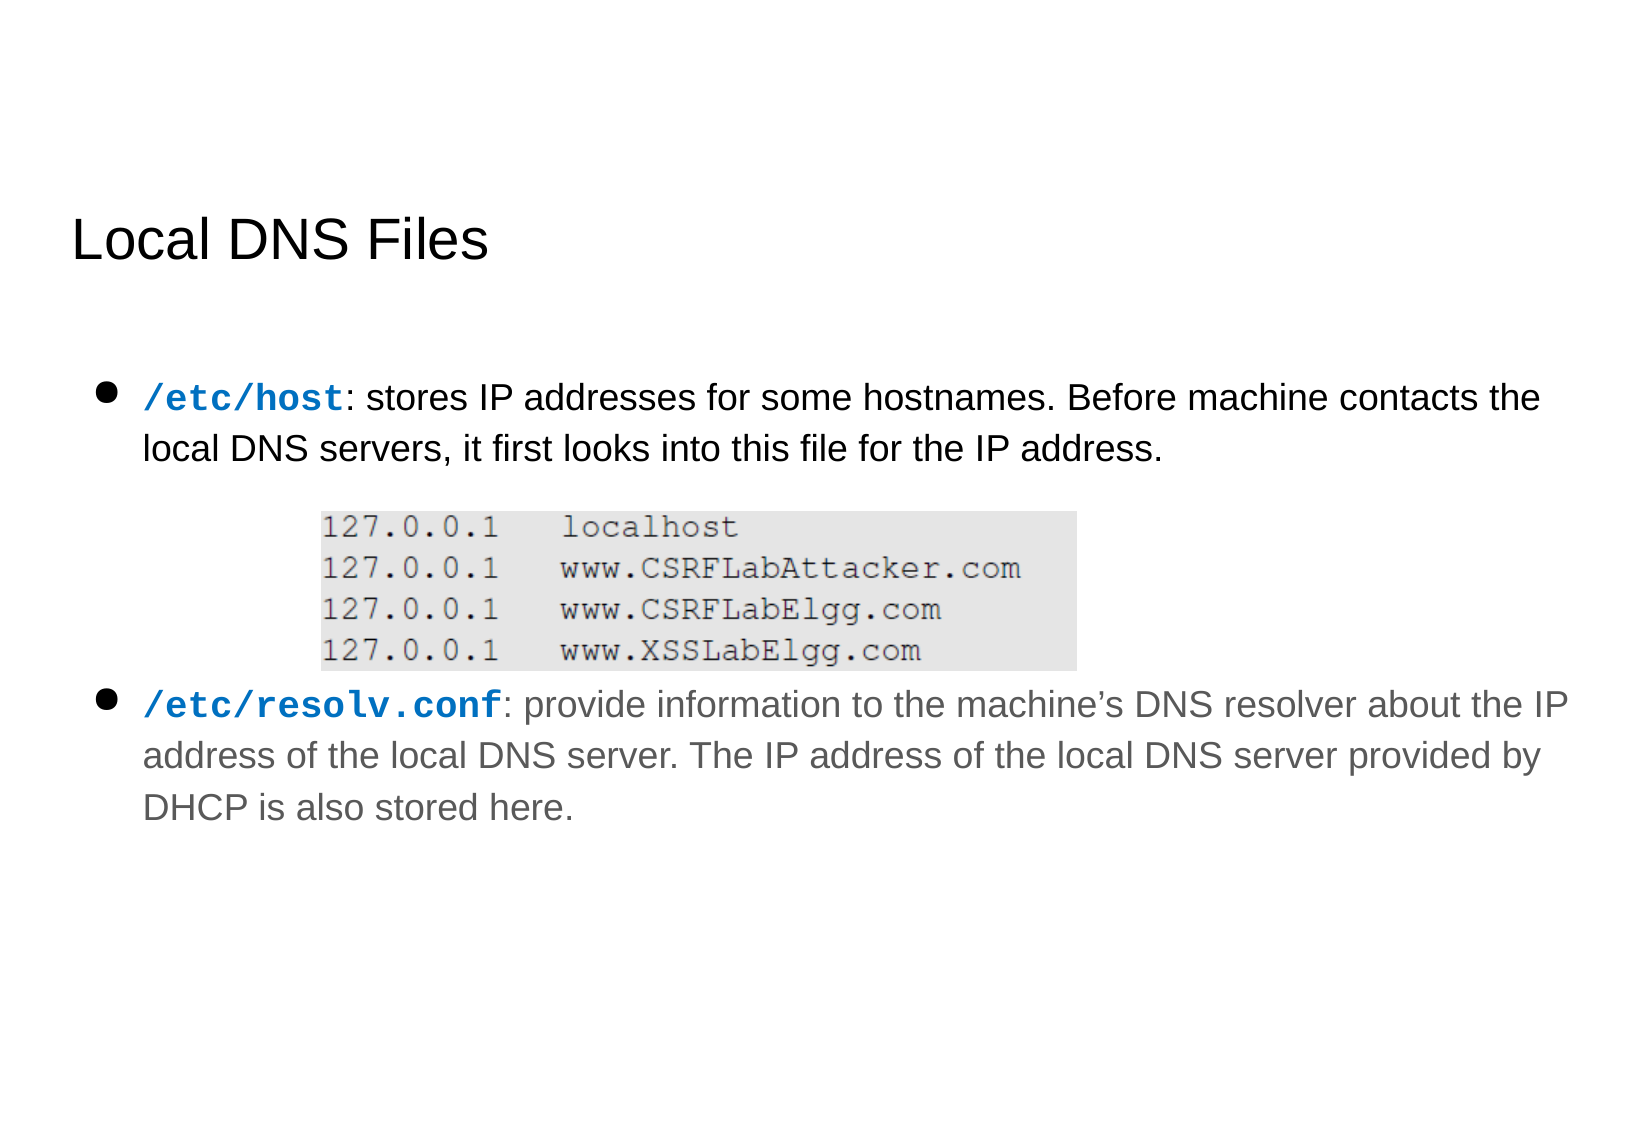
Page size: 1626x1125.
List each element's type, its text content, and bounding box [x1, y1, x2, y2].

picture [320, 510, 1077, 671]
title Local DNS Files [55, 184, 1570, 287]
list /etc/host: stores IP addresses for some hostnames. Before machine contacts the local DNS servers, it first looks into this file for the IP address. /etc/resolv.conf: provide information to the machine’s DNS resolver about the IP address of the local DNS server. The IP address of the local DNS server provided by DHCP is also stored here. [55, 349, 1589, 943]
